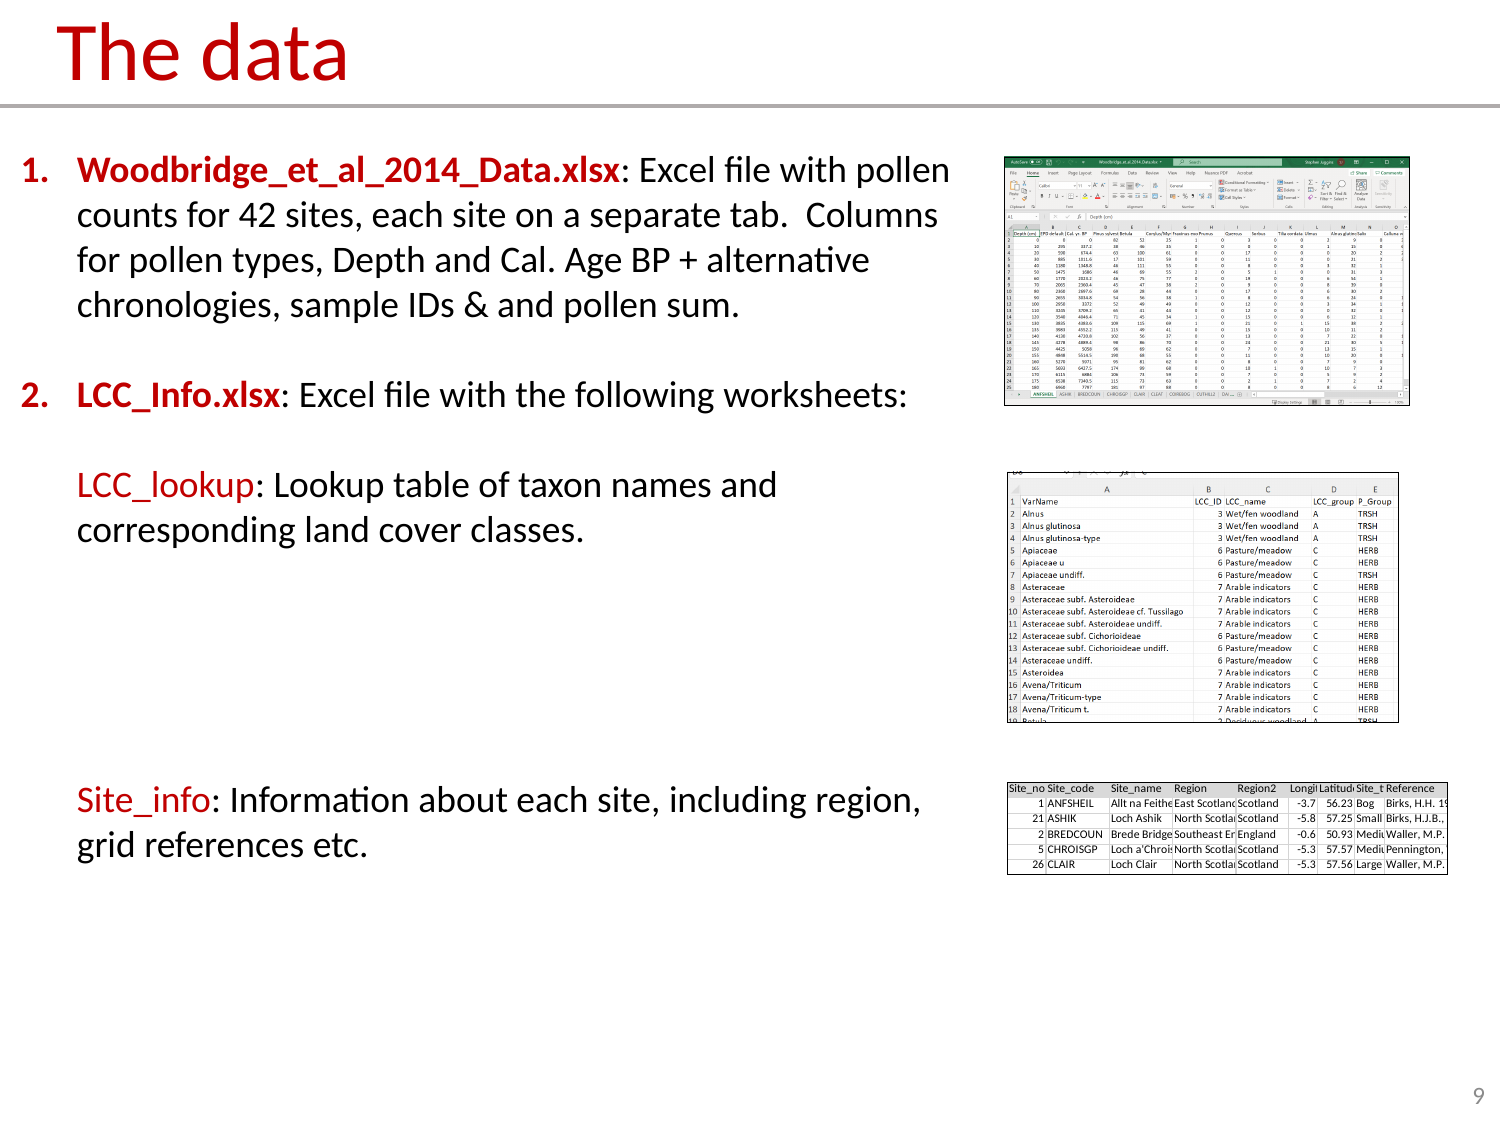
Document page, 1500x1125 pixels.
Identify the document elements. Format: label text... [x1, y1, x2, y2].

picture [1006, 471, 1399, 723]
picture [1004, 156, 1410, 406]
slide_number 9 [1162, 1065, 1500, 1125]
text_box Woodbridge_et_al_2014_Data.xlsx: Excel file with pollen counts for 42 sites, each site on a separate tab. Columns for pollen types, Depth and Cal. Age BP + alternative chronologies, sample IDs & and pollen sum. LCC_Info.xlsx: Excel file with the following worksheets: LCC_lookup: Lookup table of taxon names and corresponding land cover classes. Site_info: Information about each site, including region, grid references etc. [5, 138, 982, 873]
picture [1006, 782, 1448, 875]
title The data [41, 0, 1500, 107]
